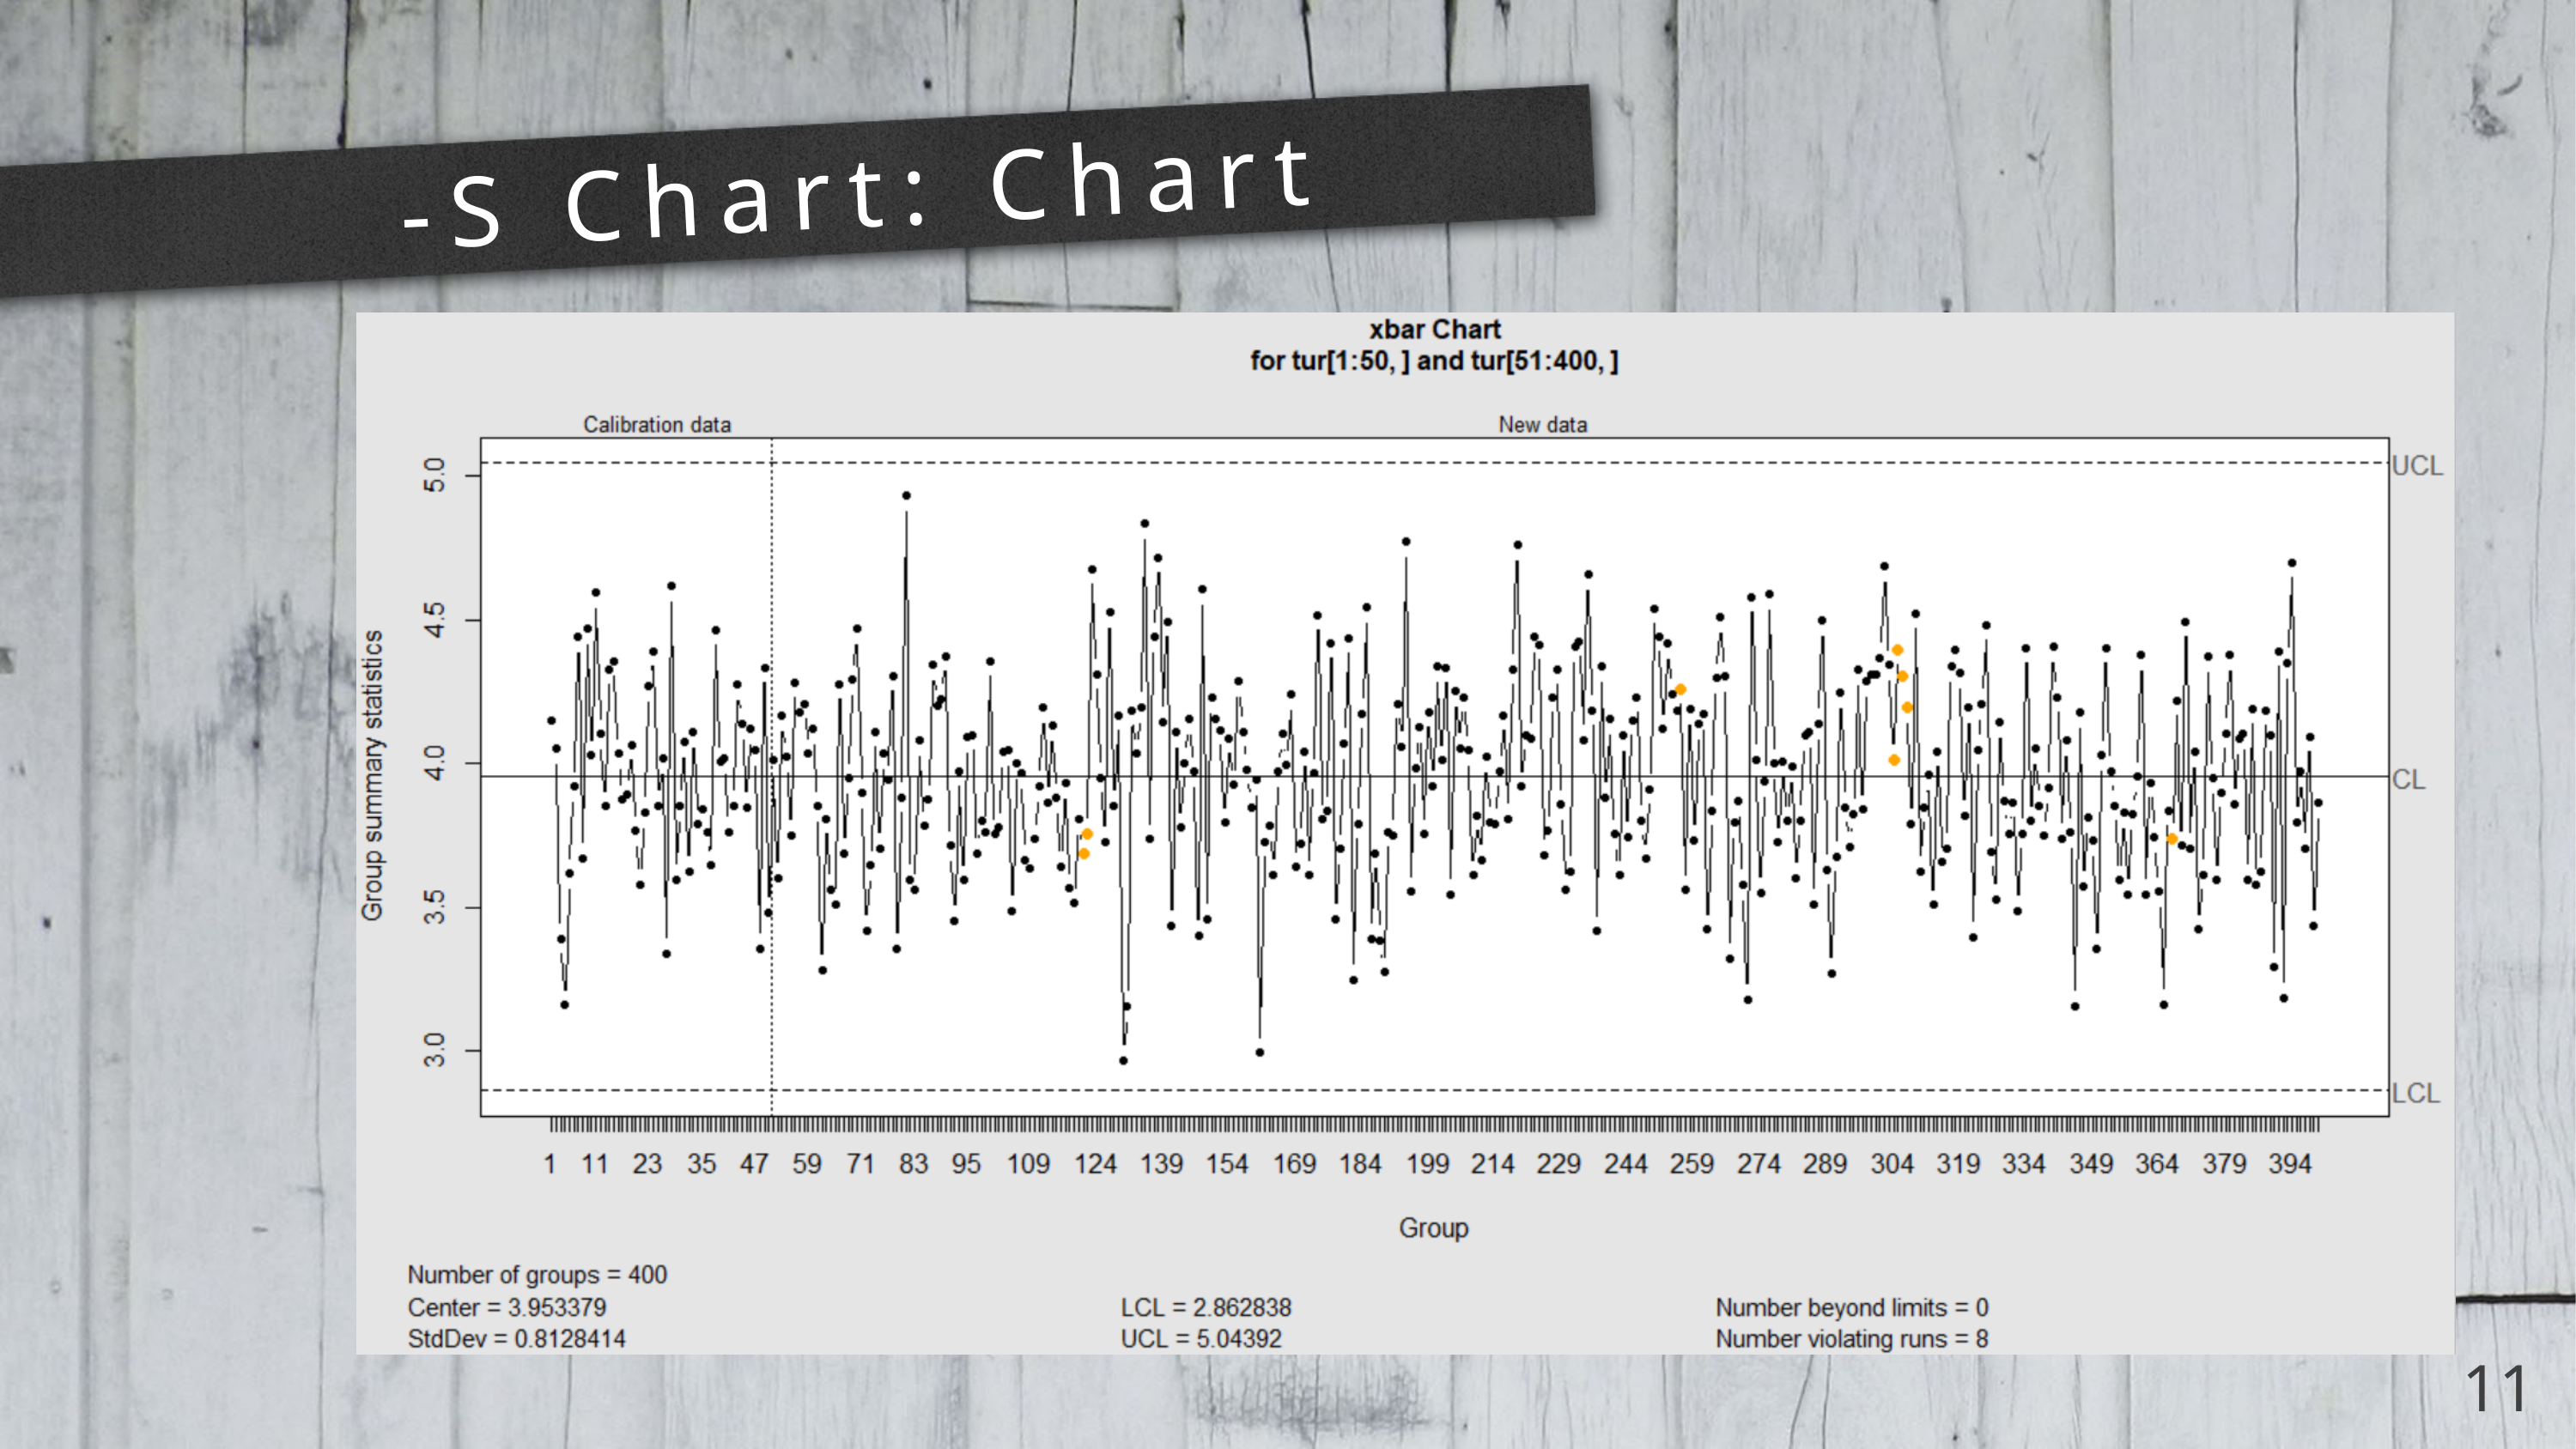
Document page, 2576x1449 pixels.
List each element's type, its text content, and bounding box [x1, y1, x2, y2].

slide_number 11 [1948, 1353, 2549, 1430]
picture [0, 0, 2576, 1449]
